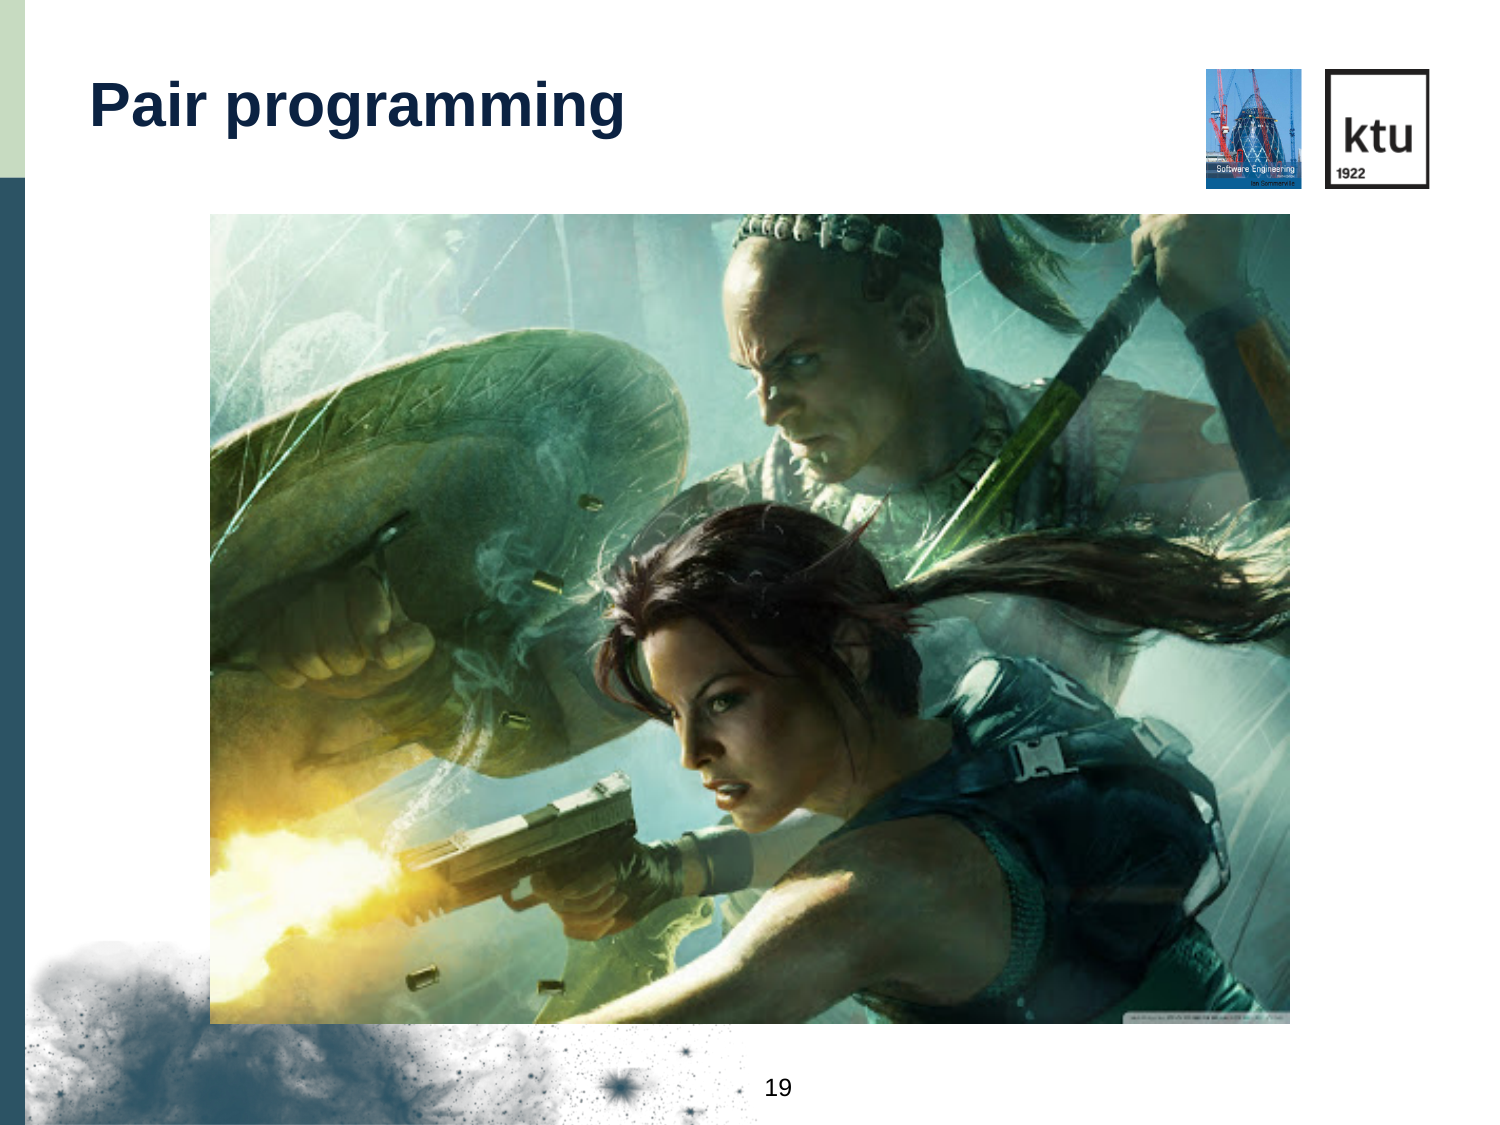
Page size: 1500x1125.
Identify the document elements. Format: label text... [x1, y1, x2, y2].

picture [1206, 69, 1302, 189]
picture [25, 214, 1290, 1124]
list Pair programming [75, 69, 1206, 171]
